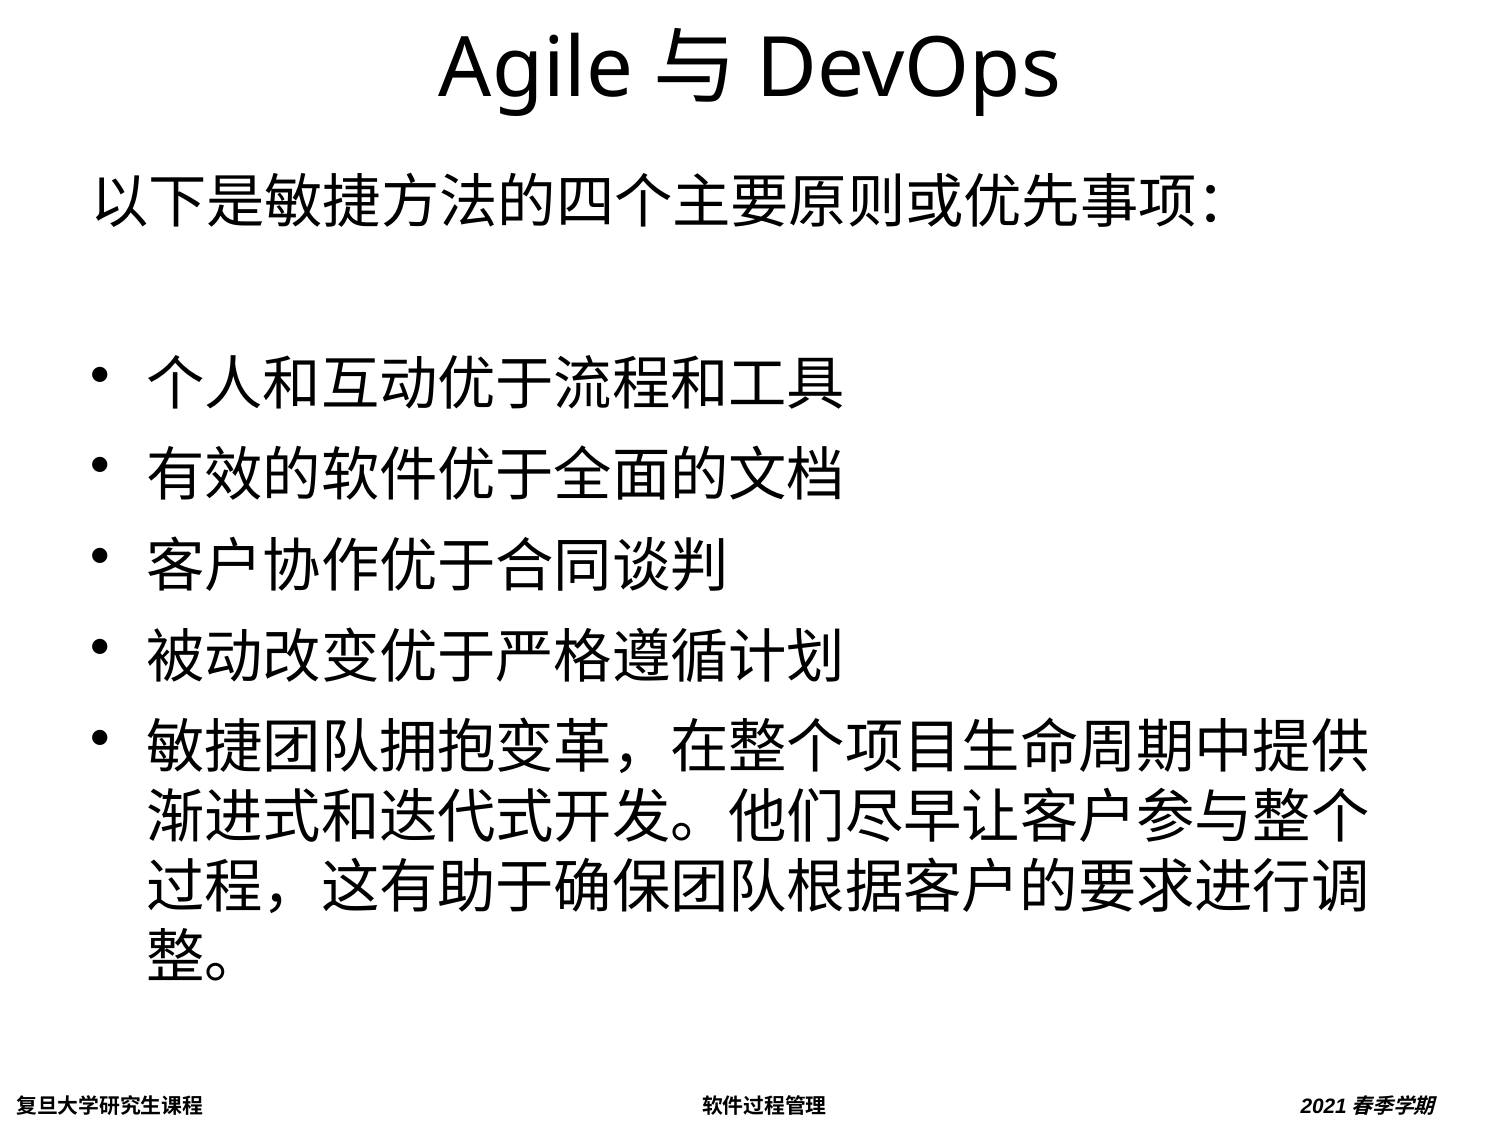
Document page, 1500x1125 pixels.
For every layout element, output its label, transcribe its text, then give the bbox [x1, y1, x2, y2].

list 以下是敏捷方法的四个主要原则或优先事项： 个人和互动优于流程和工具 有效的软件优于全面的文档 客户协作优于合同谈判 被动改变优于严格遵循计划 敏捷团队拥抱变革，在整个项目生命周期中提供渐进式和迭代式开发。他们尽早让客户参与整个过程，这有助于确保团队根据客户的要求进行调整。 [75, 157, 1425, 1077]
title Agile与DevOps [75, 5, 1425, 121]
